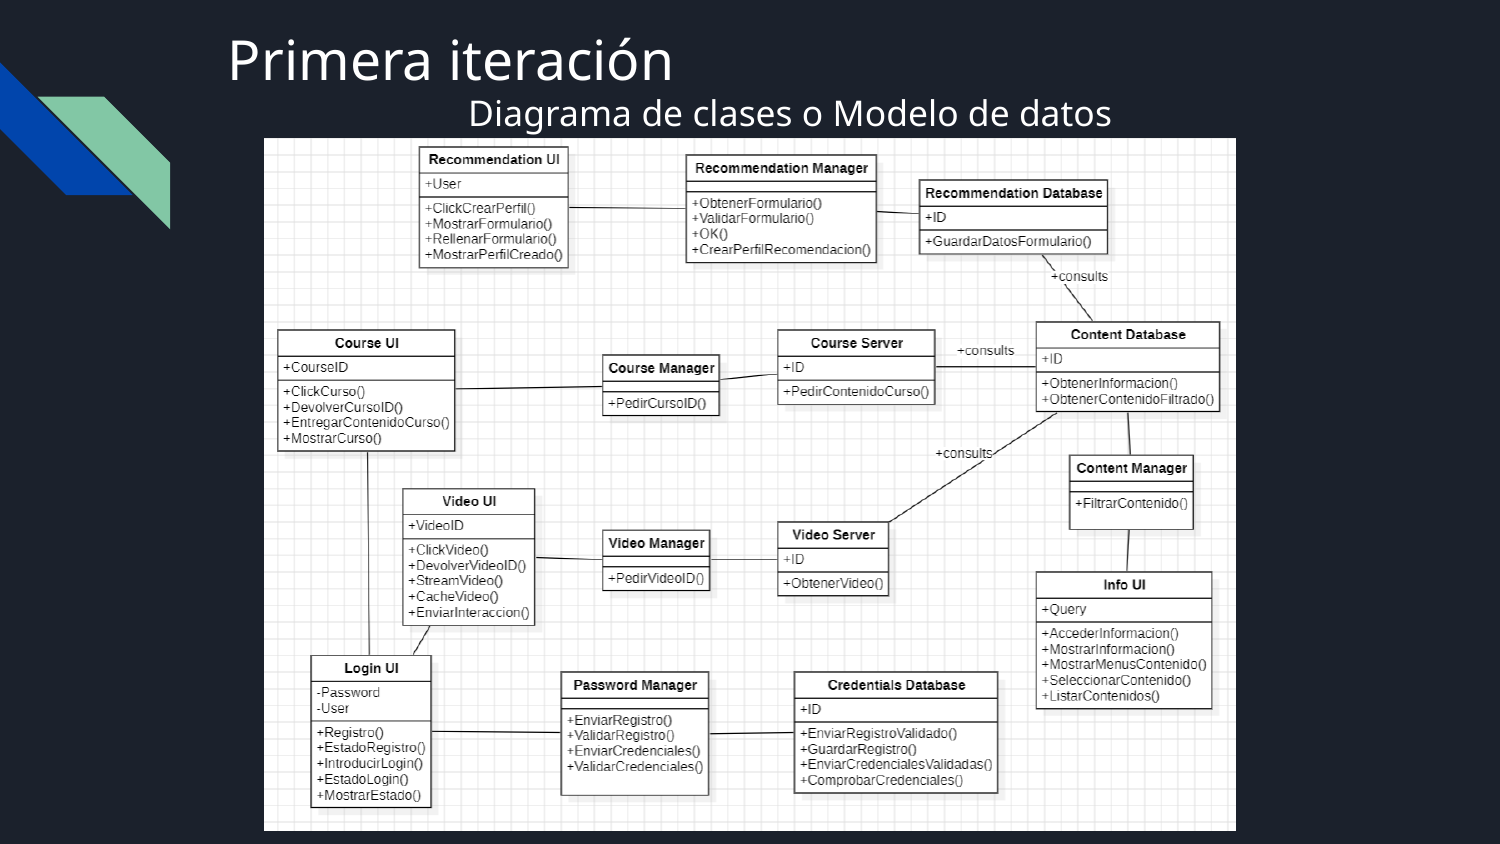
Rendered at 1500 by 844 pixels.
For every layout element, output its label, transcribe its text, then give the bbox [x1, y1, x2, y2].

title Primera iteración Diagrama de clases o Modelo de datos [212, 10, 1368, 160]
picture [263, 138, 1236, 831]
